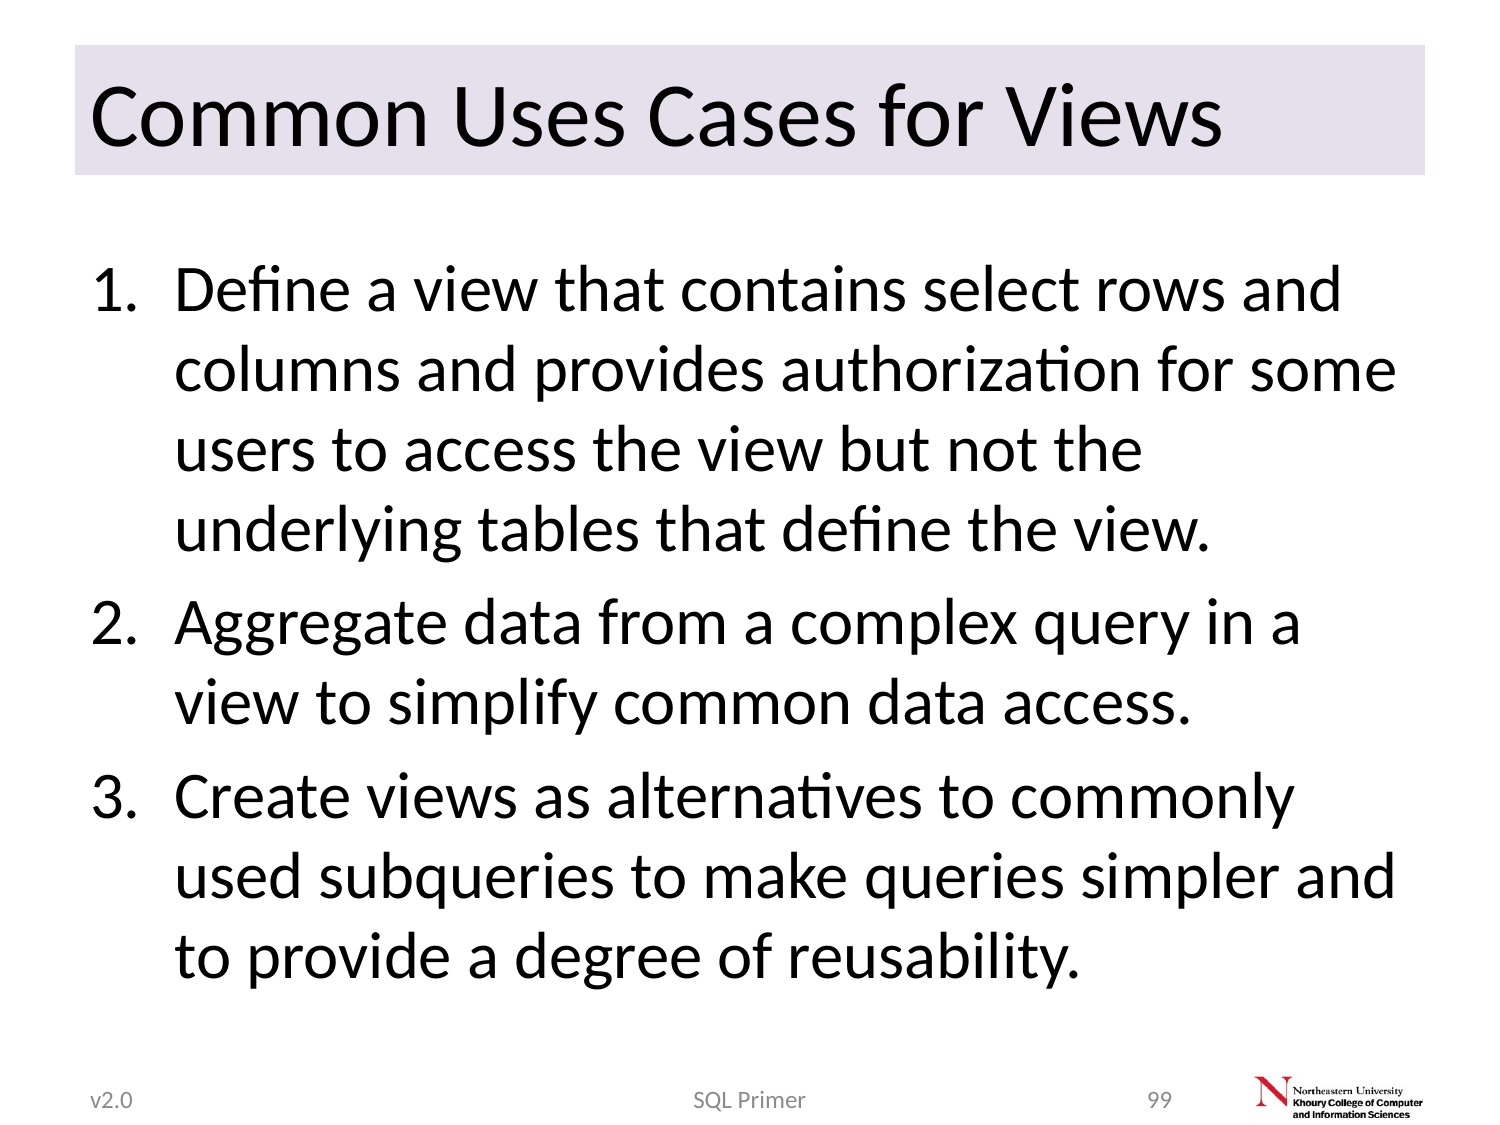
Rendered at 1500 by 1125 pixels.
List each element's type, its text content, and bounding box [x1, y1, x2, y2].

list Define a view that contains select rows and columns and provides authorization for some users to access the view but not the underlying tables that define the view. Aggregate data from a complex query in a view to simplify common data access. Create views as alternatives to commonly used subqueries to make queries simpler and to provide a degree of reusability. [75, 237, 1425, 1038]
picture [1250, 1073, 1425, 1122]
slide_number v2.0 [75, 1074, 425, 1122]
slide_number 99 [1074, 1074, 1188, 1122]
footer SQL Primer [512, 1074, 988, 1122]
title Common Uses Cases for Views [75, 45, 1425, 175]
